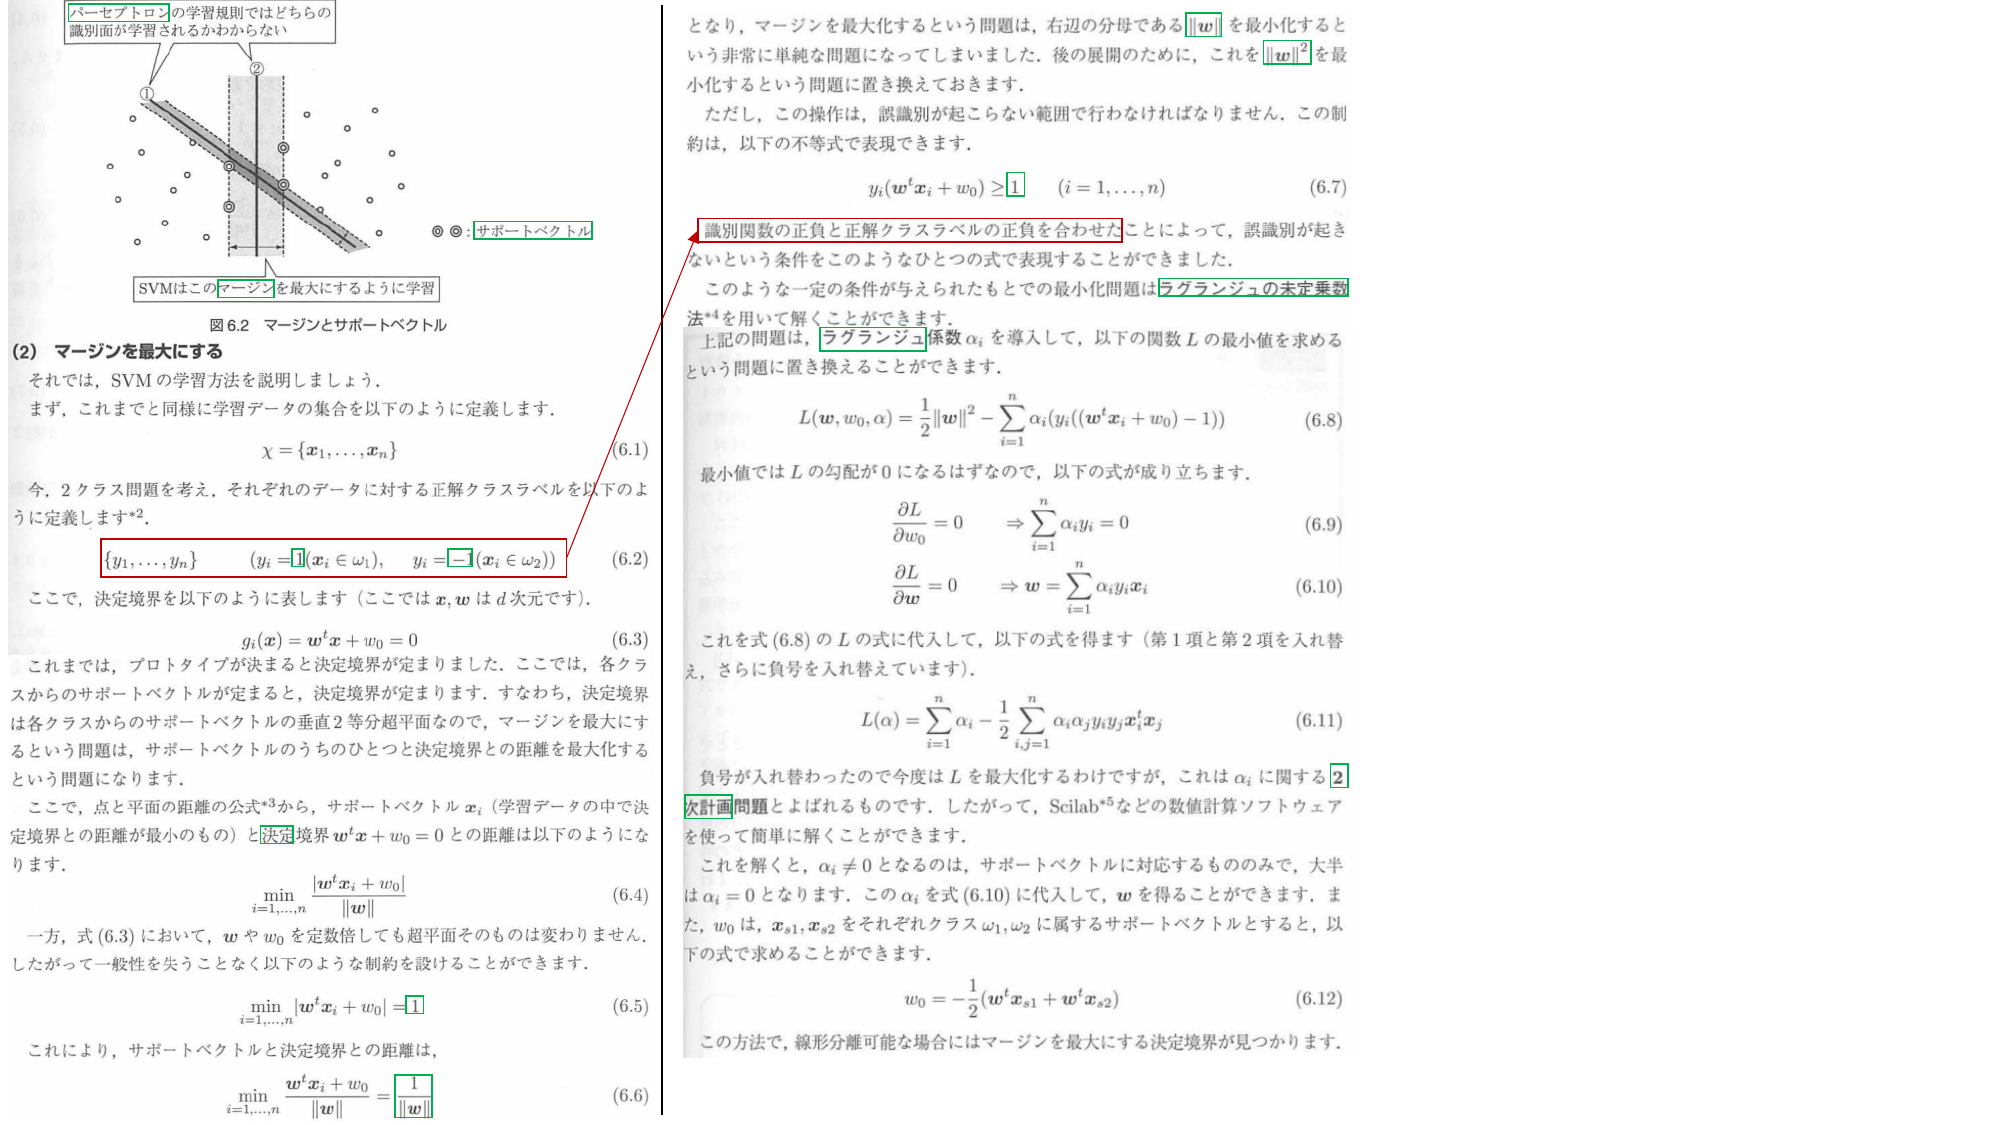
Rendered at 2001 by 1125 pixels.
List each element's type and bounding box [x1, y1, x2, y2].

text_box [566, 230, 698, 558]
picture [8, 0, 654, 1122]
picture [683, 10, 1355, 1058]
